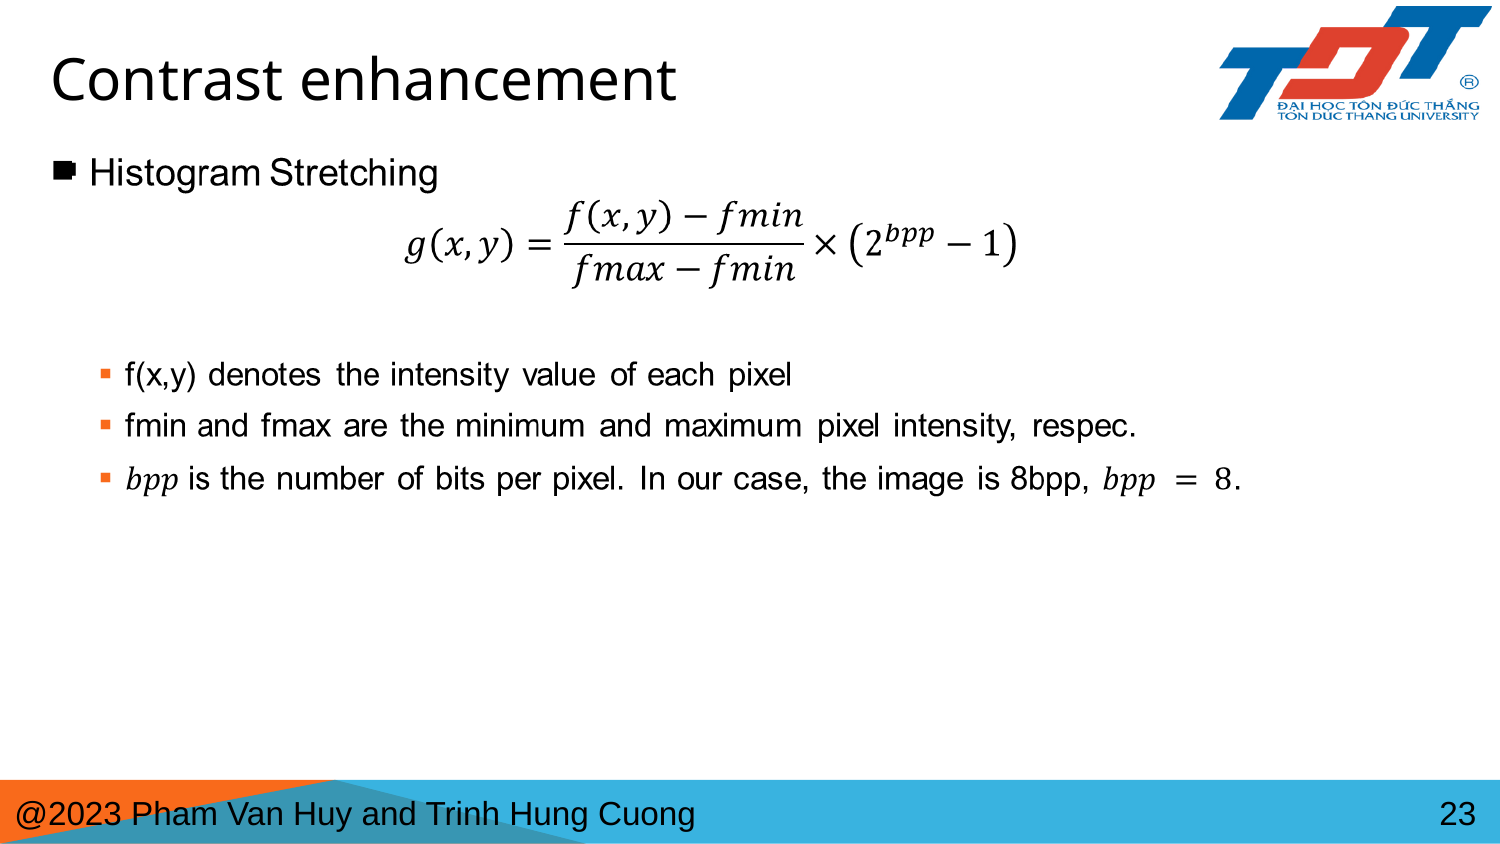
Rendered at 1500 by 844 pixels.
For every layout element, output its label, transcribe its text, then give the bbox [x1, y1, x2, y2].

title Contrast enhancement [34, 43, 1269, 111]
list [34, 133, 1378, 771]
picture [1219, 6, 1492, 120]
